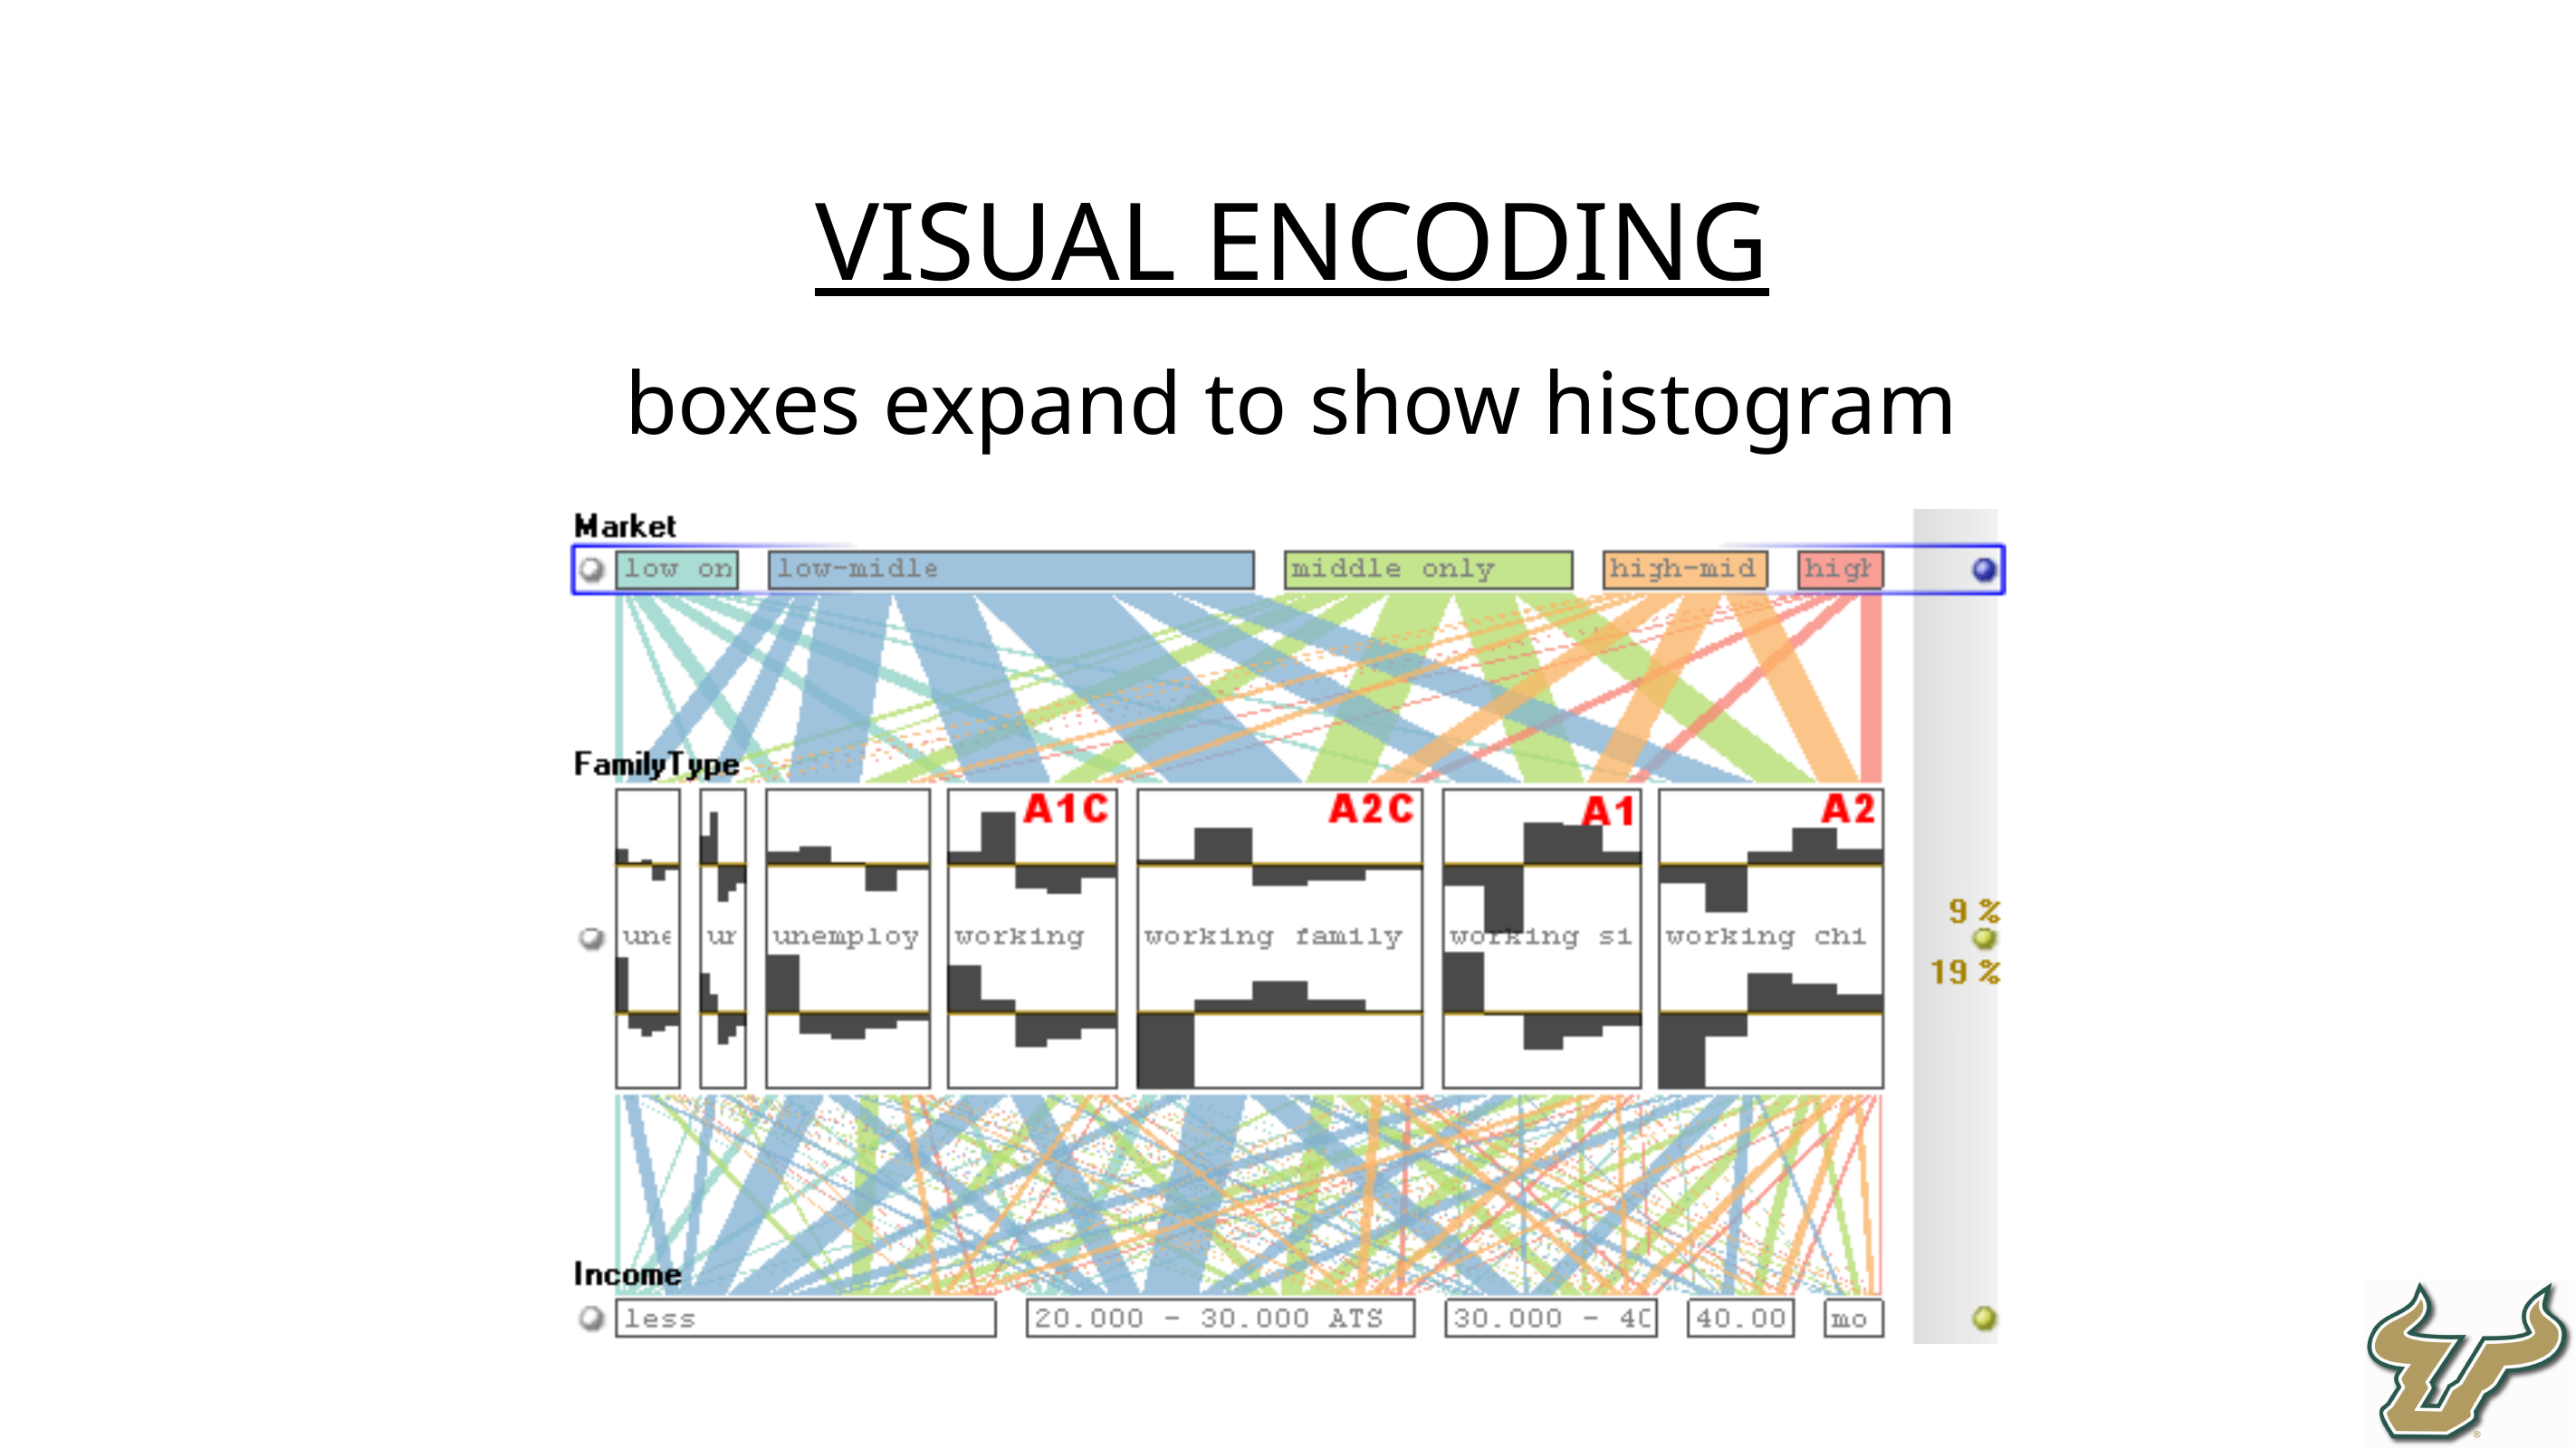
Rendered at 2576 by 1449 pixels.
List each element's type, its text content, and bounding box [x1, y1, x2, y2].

list visual encoding boxes expand to show histogram [139, 175, 2437, 1274]
text_box [569, 1274, 2006, 1344]
picture [2363, 1278, 2576, 1448]
